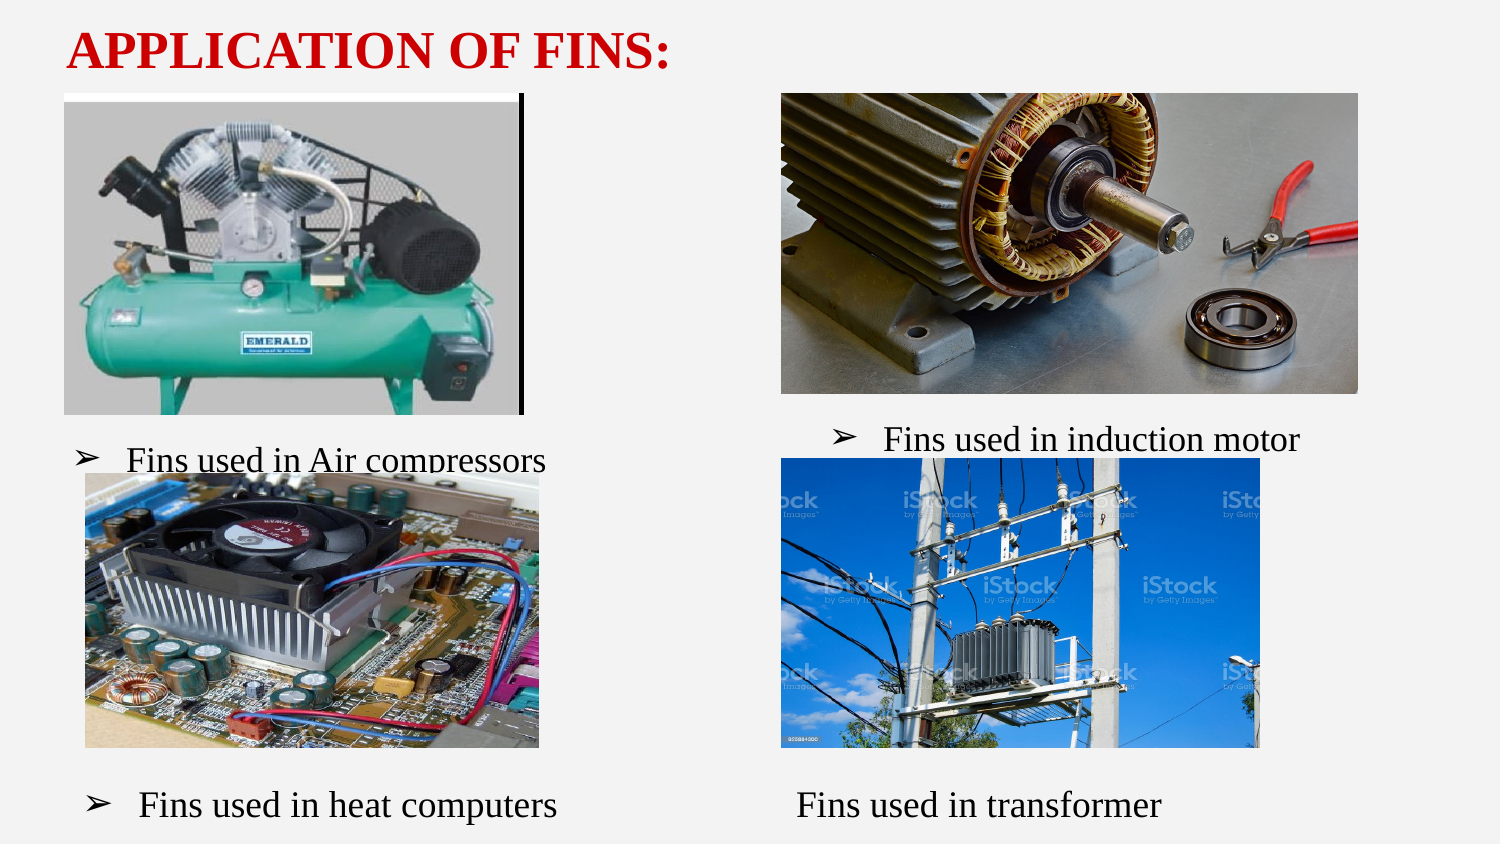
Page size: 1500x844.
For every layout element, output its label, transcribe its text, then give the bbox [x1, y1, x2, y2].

title APPLICATION OF FINS: [51, 0, 1449, 94]
list Fins used in Air compressors [38, 414, 586, 495]
list Fins used in induction motor [795, 402, 1343, 474]
picture [64, 93, 524, 415]
picture [780, 457, 1260, 748]
picture [780, 93, 1358, 394]
text_box Fins used in heat computers [48, 765, 625, 841]
text_box Fins used in transformer [781, 765, 1358, 841]
picture [85, 473, 539, 748]
